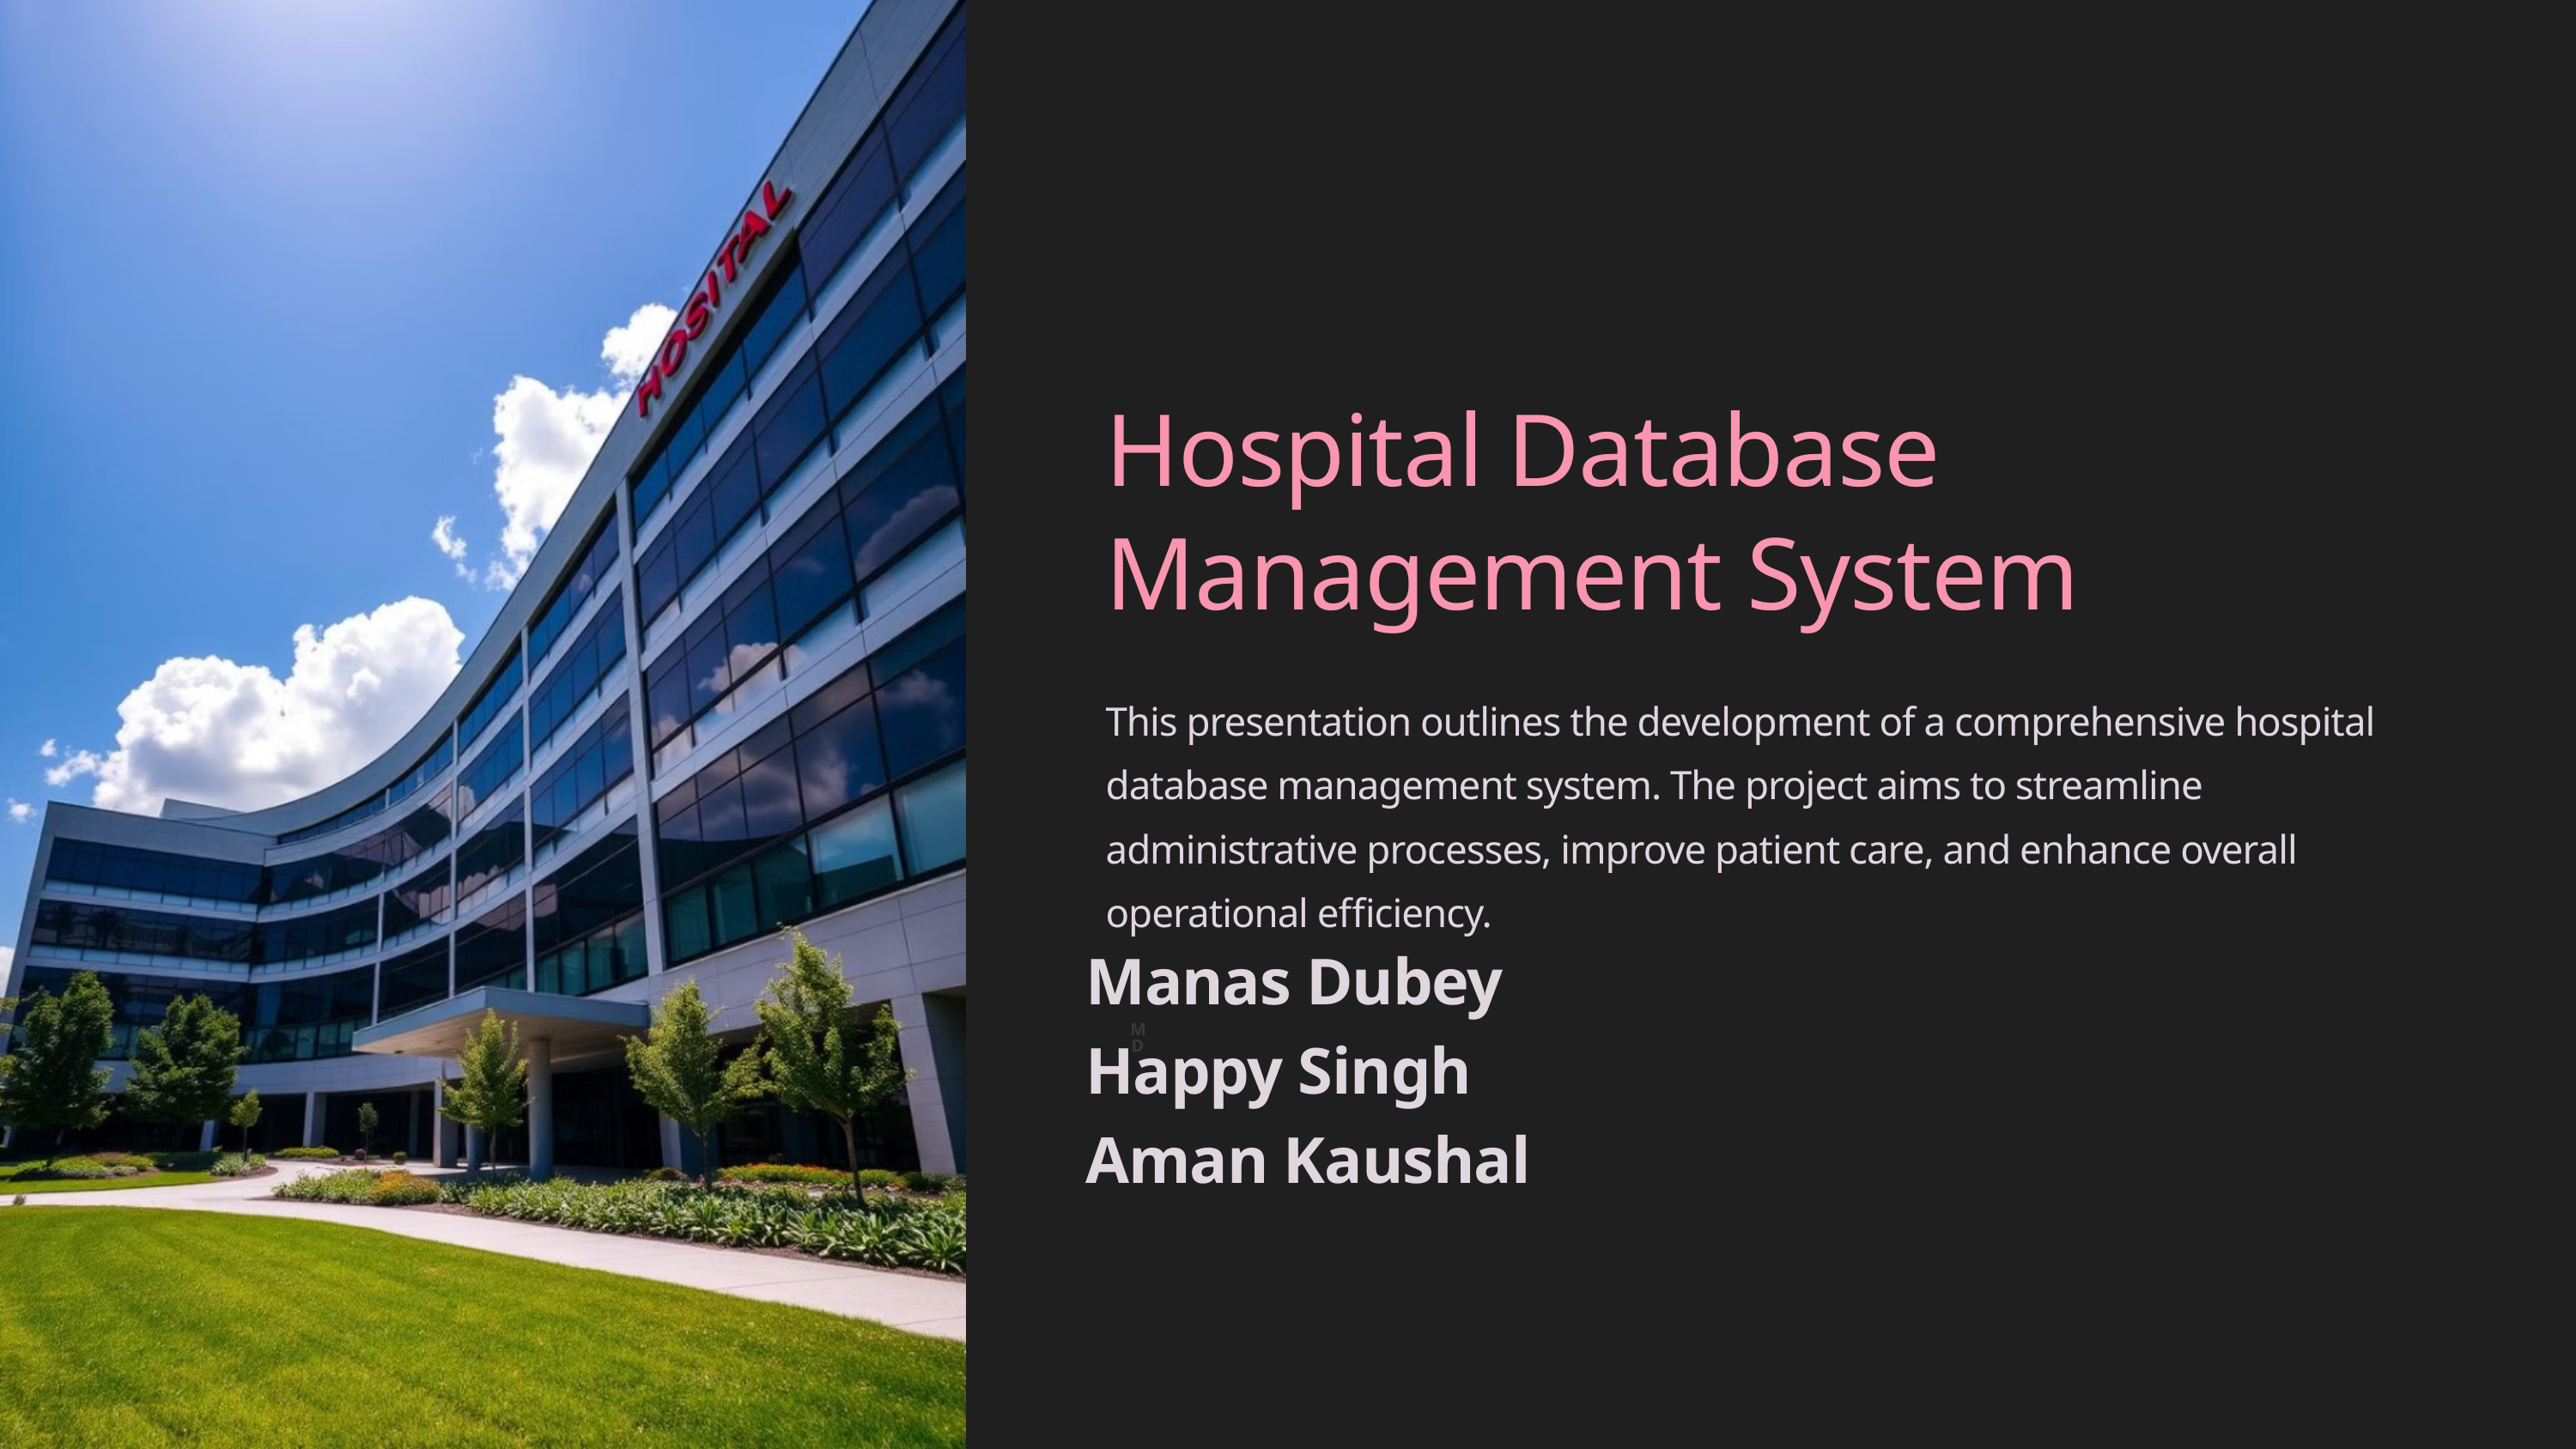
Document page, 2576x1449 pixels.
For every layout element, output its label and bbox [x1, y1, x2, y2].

text_box [0, 0, 2576, 1449]
